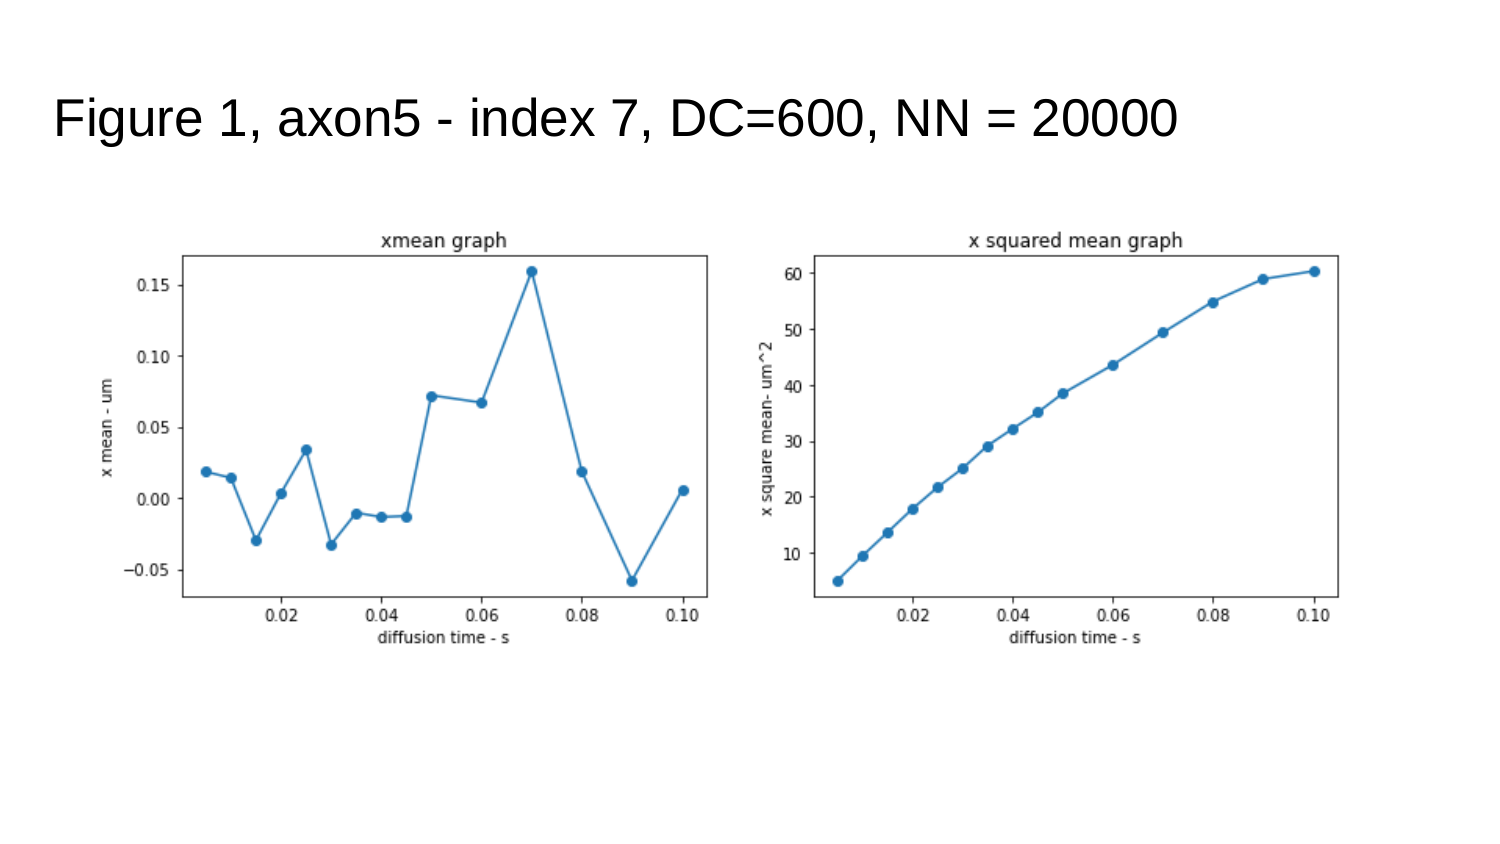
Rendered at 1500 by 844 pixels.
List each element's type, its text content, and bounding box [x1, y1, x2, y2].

picture [90, 221, 716, 657]
picture [749, 221, 1348, 657]
title Figure 1, axon5 - index 7, DC=600, NN = 20000 [38, 68, 1437, 163]
